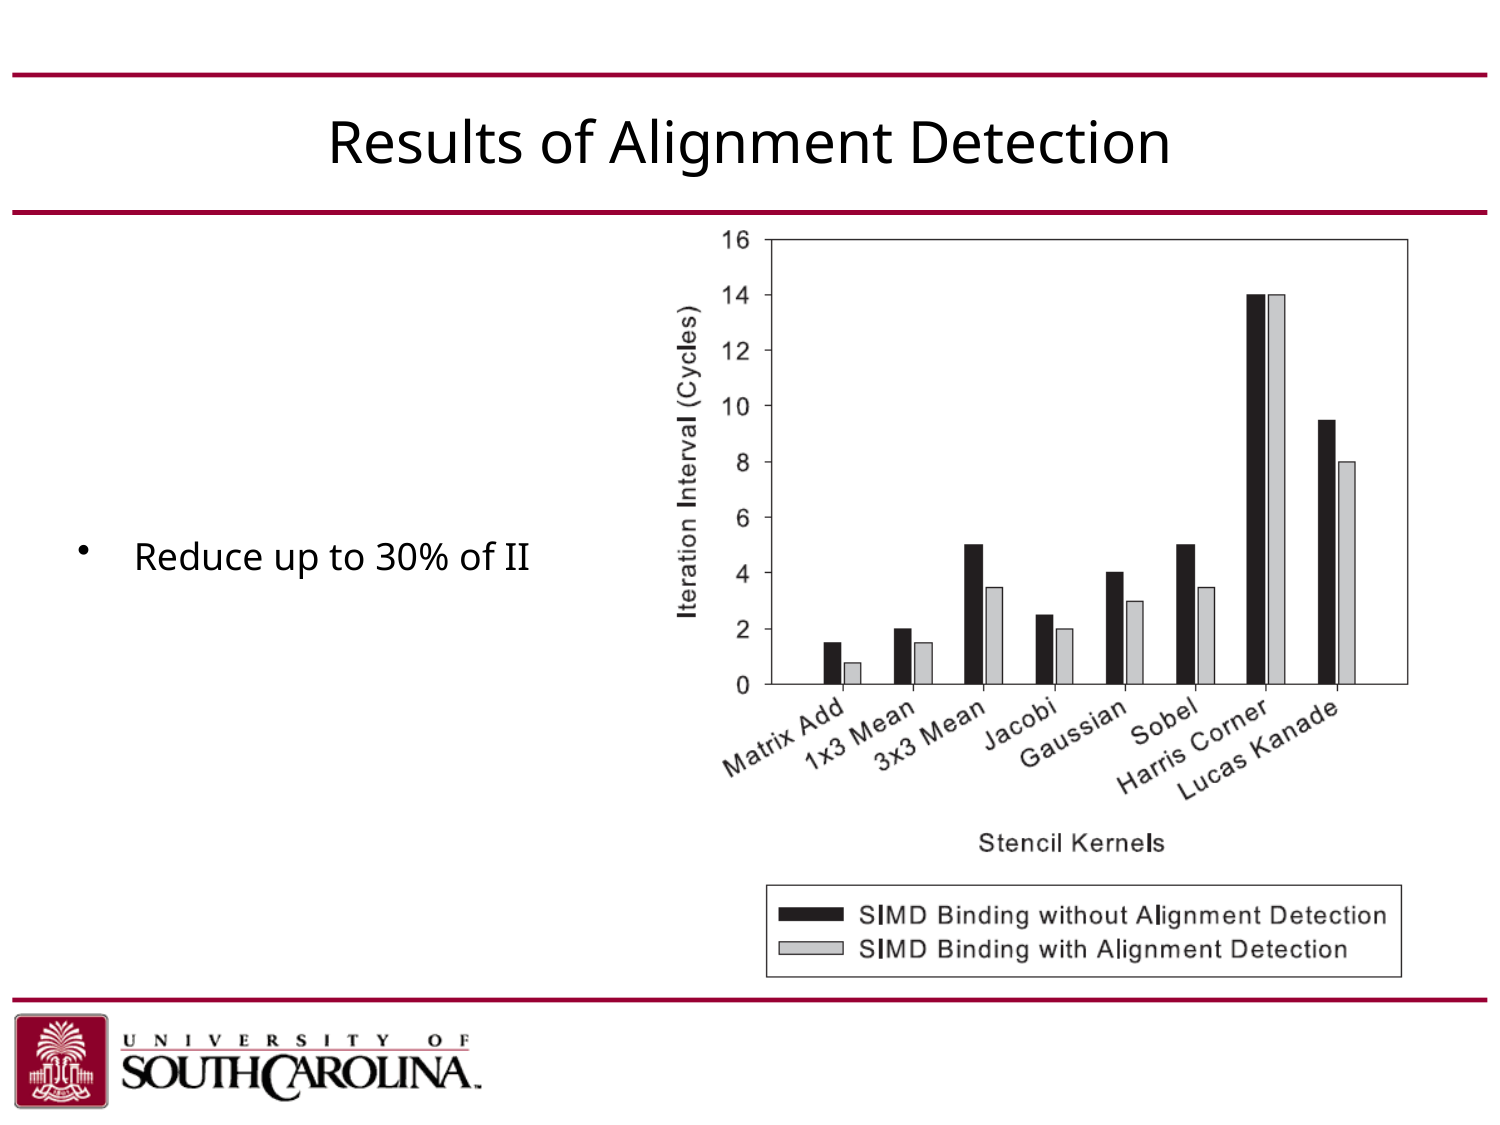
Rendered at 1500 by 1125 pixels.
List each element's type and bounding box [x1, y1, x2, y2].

picture [662, 224, 1421, 989]
list [62, 524, 651, 638]
picture [12, 1012, 488, 1112]
title [74, 74, 1426, 206]
